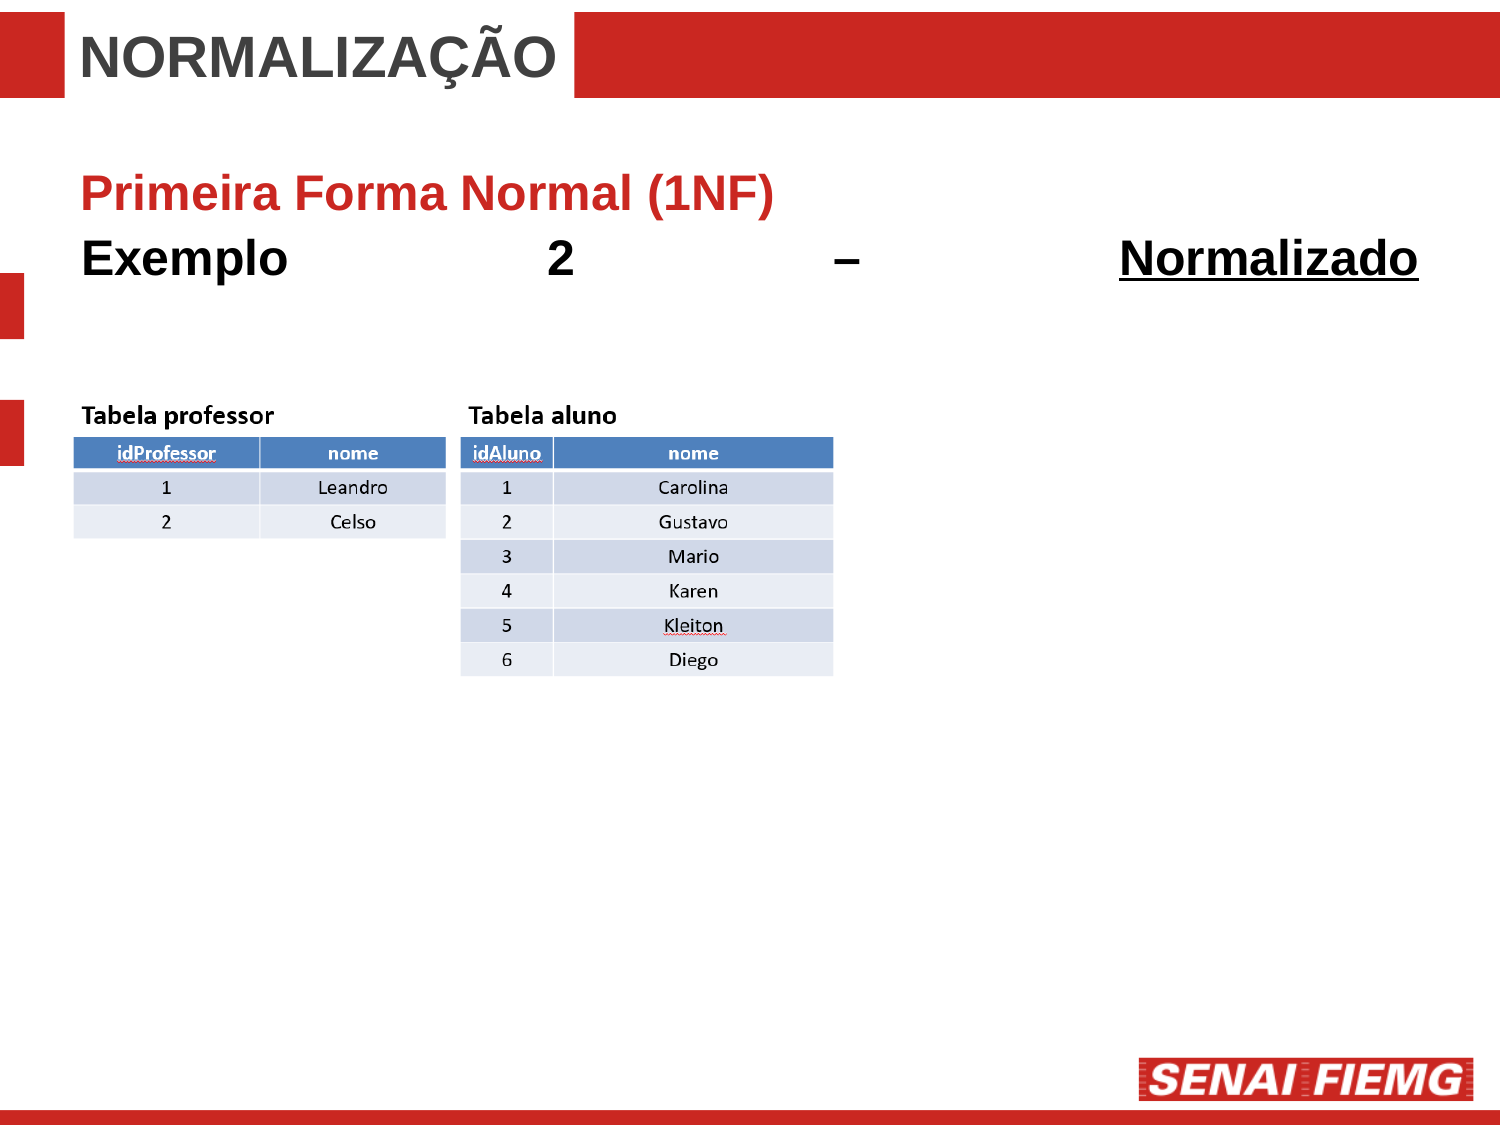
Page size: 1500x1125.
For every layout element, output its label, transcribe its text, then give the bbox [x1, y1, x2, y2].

text_box NORMALIZAÇÃO [65, 12, 574, 98]
picture [61, 399, 837, 681]
picture [1131, 1047, 1500, 1125]
text_box [0, 12, 65, 98]
text_box Exemplo 2 – Normalizado [66, 218, 1435, 360]
text_box [0, 399, 25, 466]
text_box [574, 12, 1500, 98]
text_box [64, 376, 1435, 962]
text_box [0, 1110, 1126, 1125]
text_box [0, 273, 25, 340]
text_box Primeira Forma Normal (1NF) [65, 152, 1436, 229]
